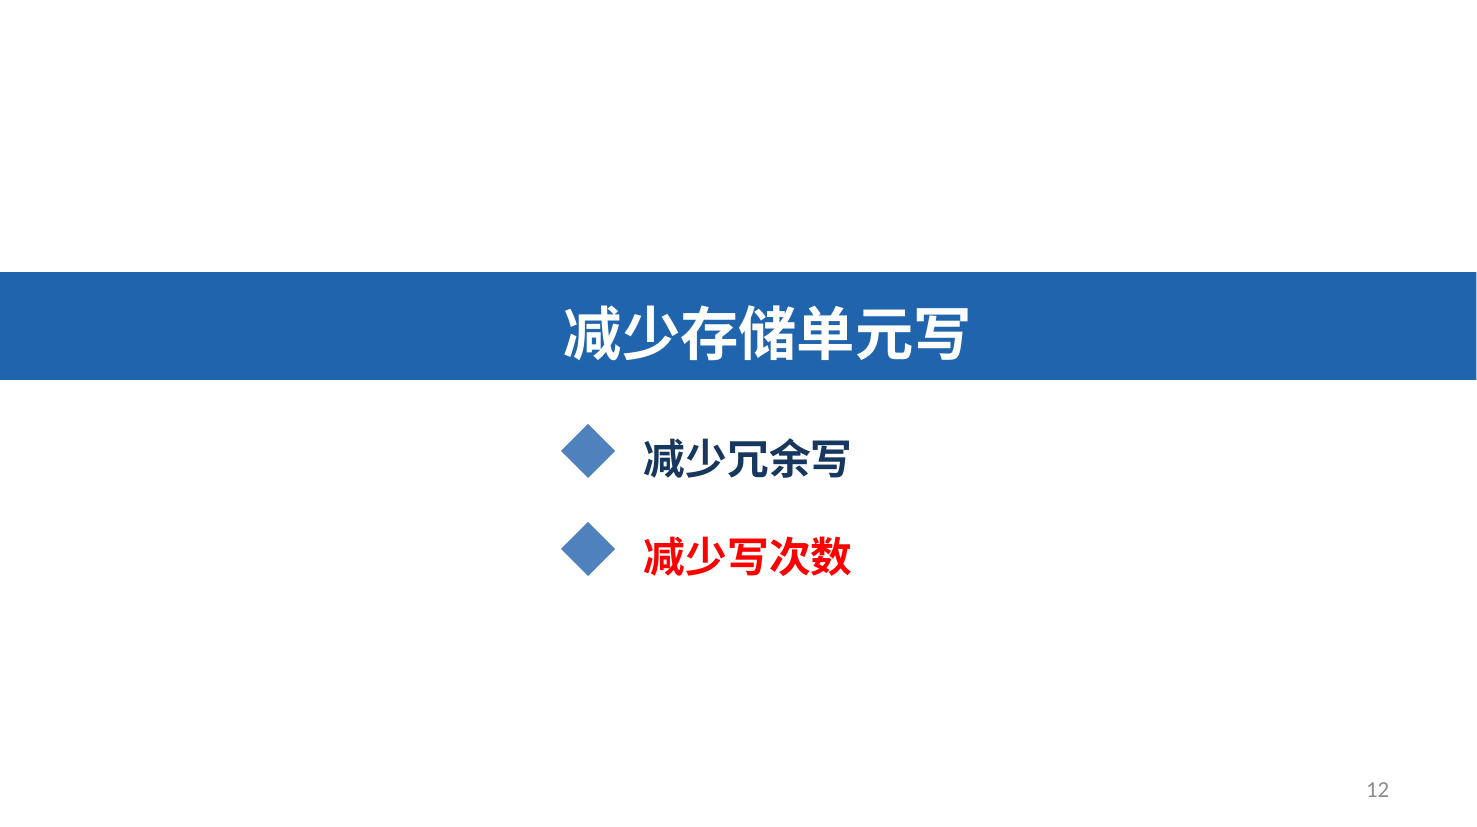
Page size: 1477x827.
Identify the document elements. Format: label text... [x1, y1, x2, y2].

text_box 减少存储单元写操作 [537, 283, 999, 452]
text_box 减少写次数 [643, 521, 1105, 582]
text_box [0, 269, 1477, 383]
text_box 减少冗余写 [643, 423, 1105, 484]
slide_number 12 [1058, 766, 1403, 811]
text_box [558, 519, 618, 579]
text_box [558, 421, 618, 481]
